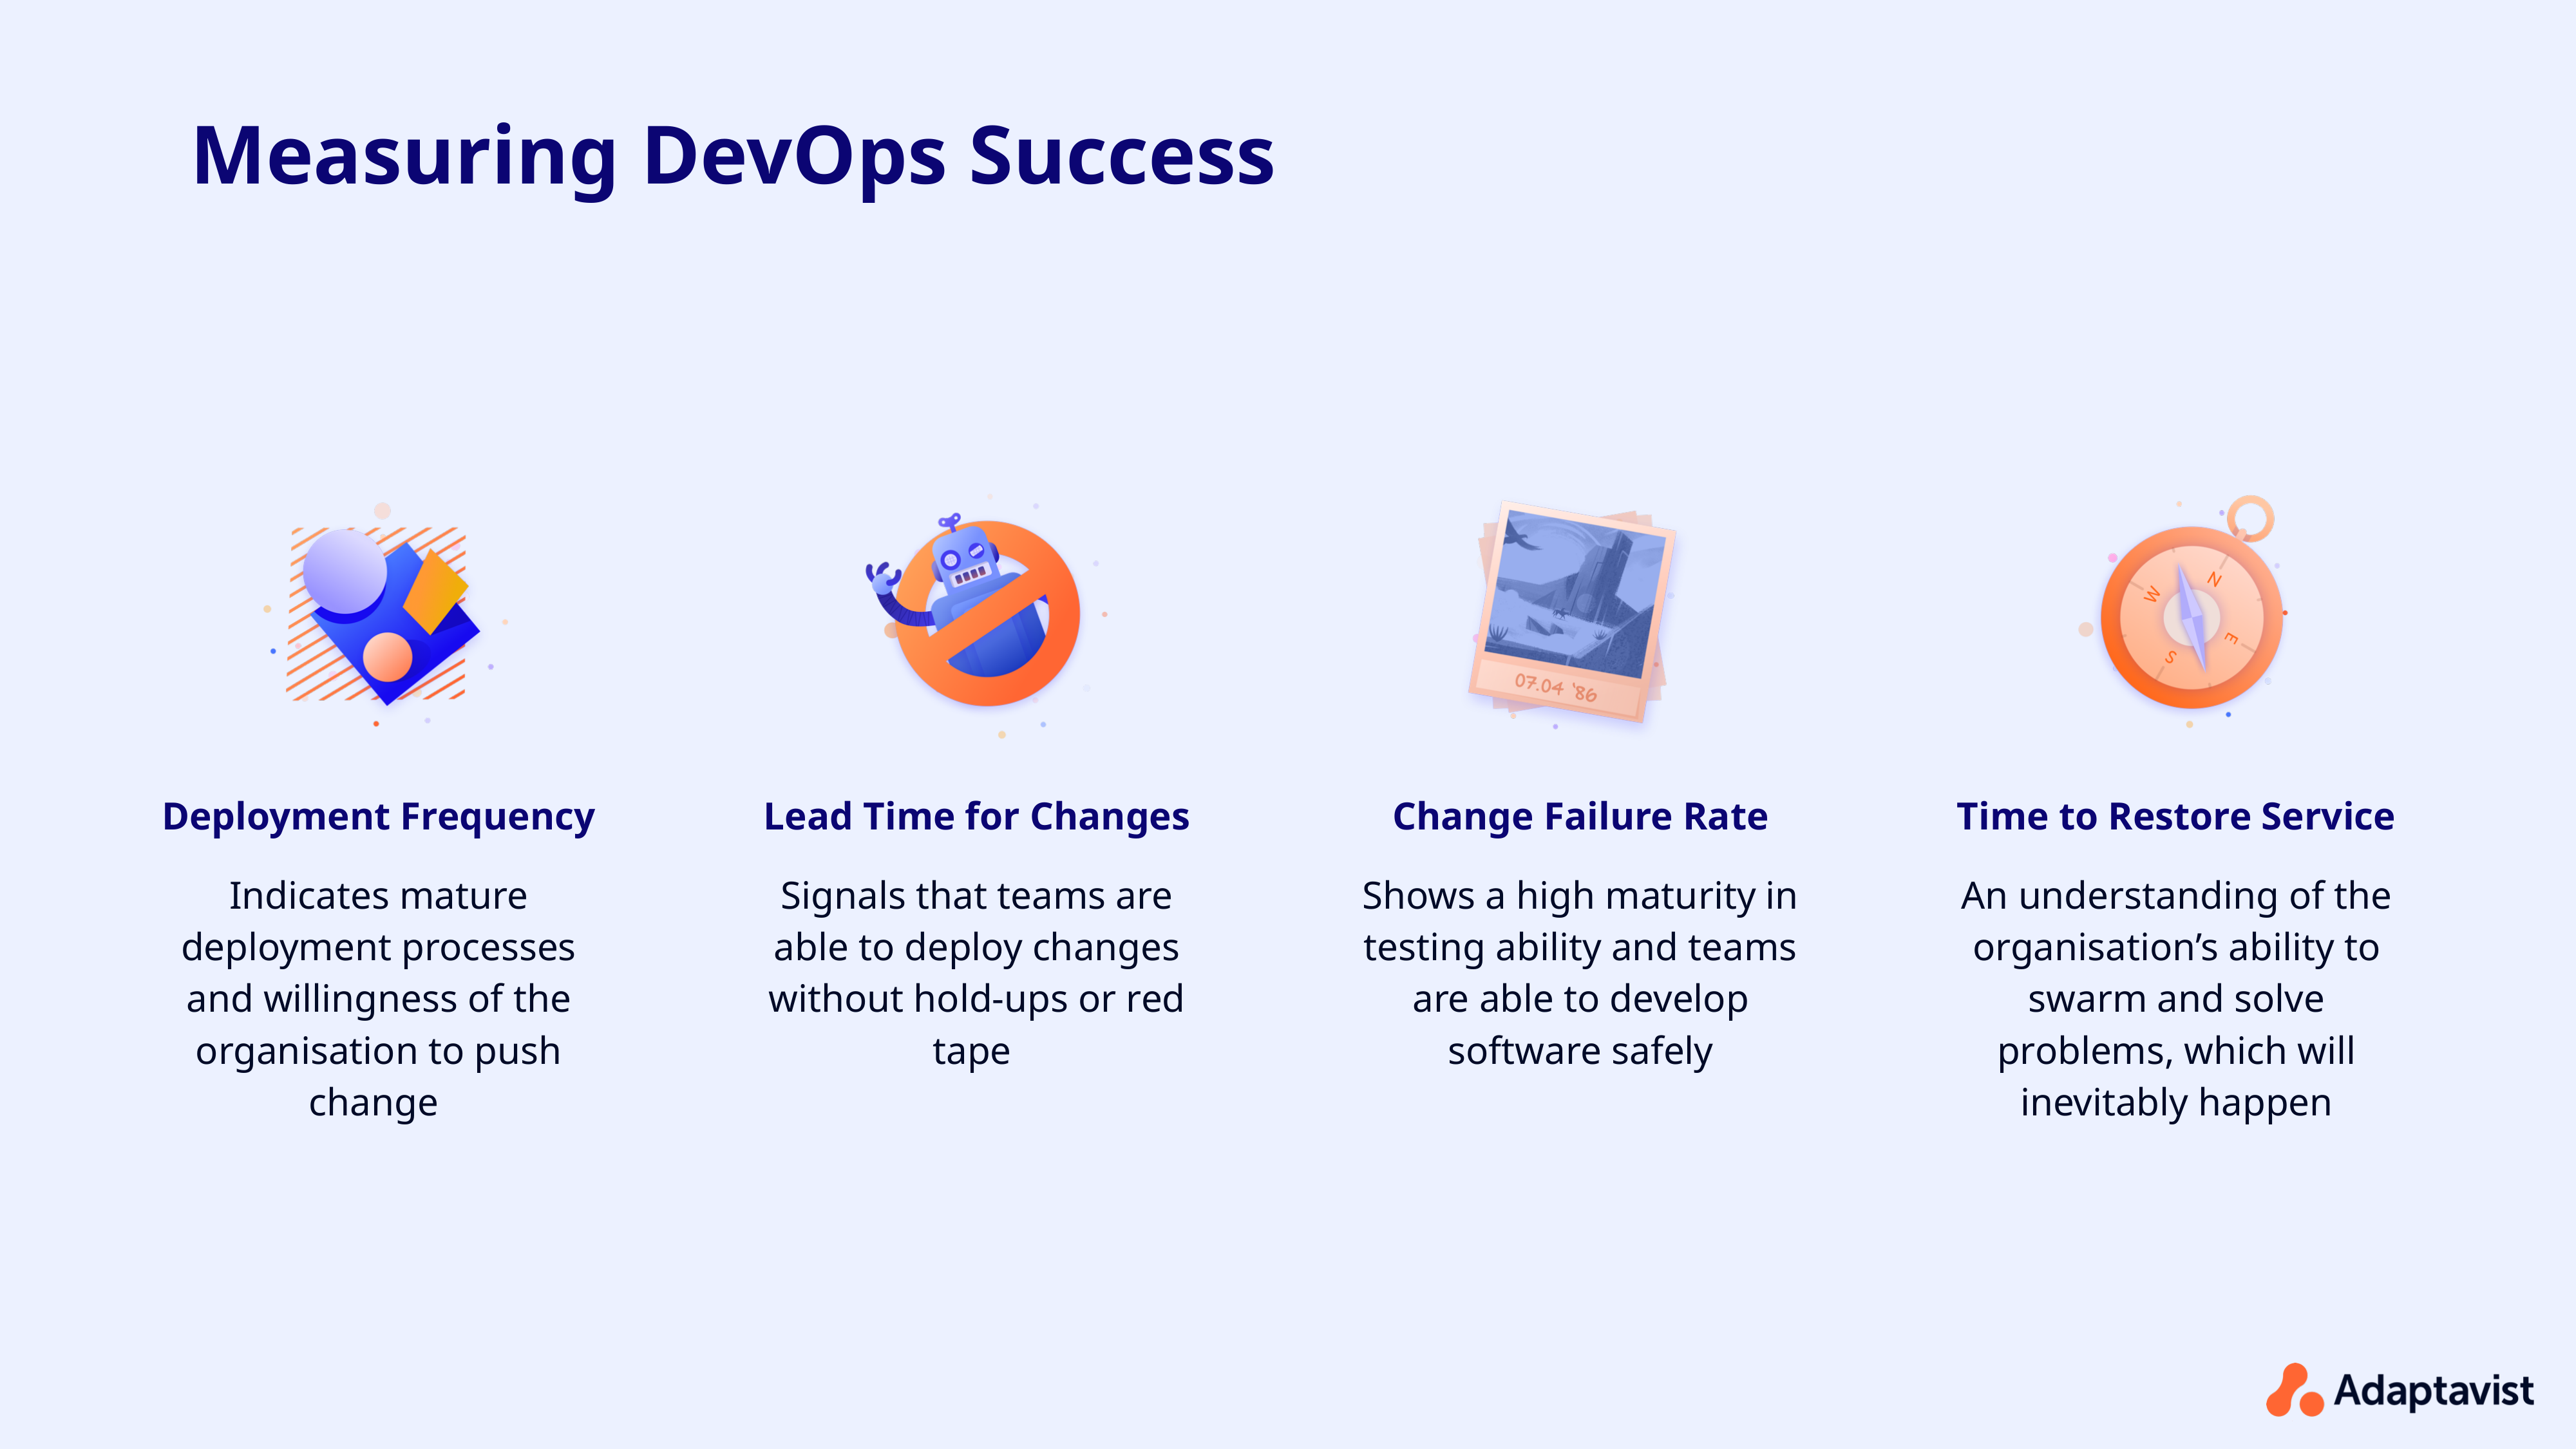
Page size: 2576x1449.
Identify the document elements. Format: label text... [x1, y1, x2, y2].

title Measuring DevOps Success [190, 114, 2385, 214]
list Time to Restore Service An understanding of the organisation’s ability to swarm and solve problems, which will inevitably happen [1947, 786, 2432, 1405]
list Deployment Frequency Indicates mature deployment processes and willingness of the organisation to push change [149, 786, 634, 1405]
picture [228, 459, 533, 764]
list Change Failure Rate Shows a high maturity in testing ability and teams are able to develop software safely [1351, 786, 1836, 1405]
picture [837, 460, 1142, 766]
list Lead Time for Changes Signals that teams are able to deploy changes without hold-ups or red tape [748, 786, 1233, 1405]
picture [2266, 1363, 2534, 1421]
picture [2037, 460, 2342, 766]
picture [1419, 460, 1724, 766]
